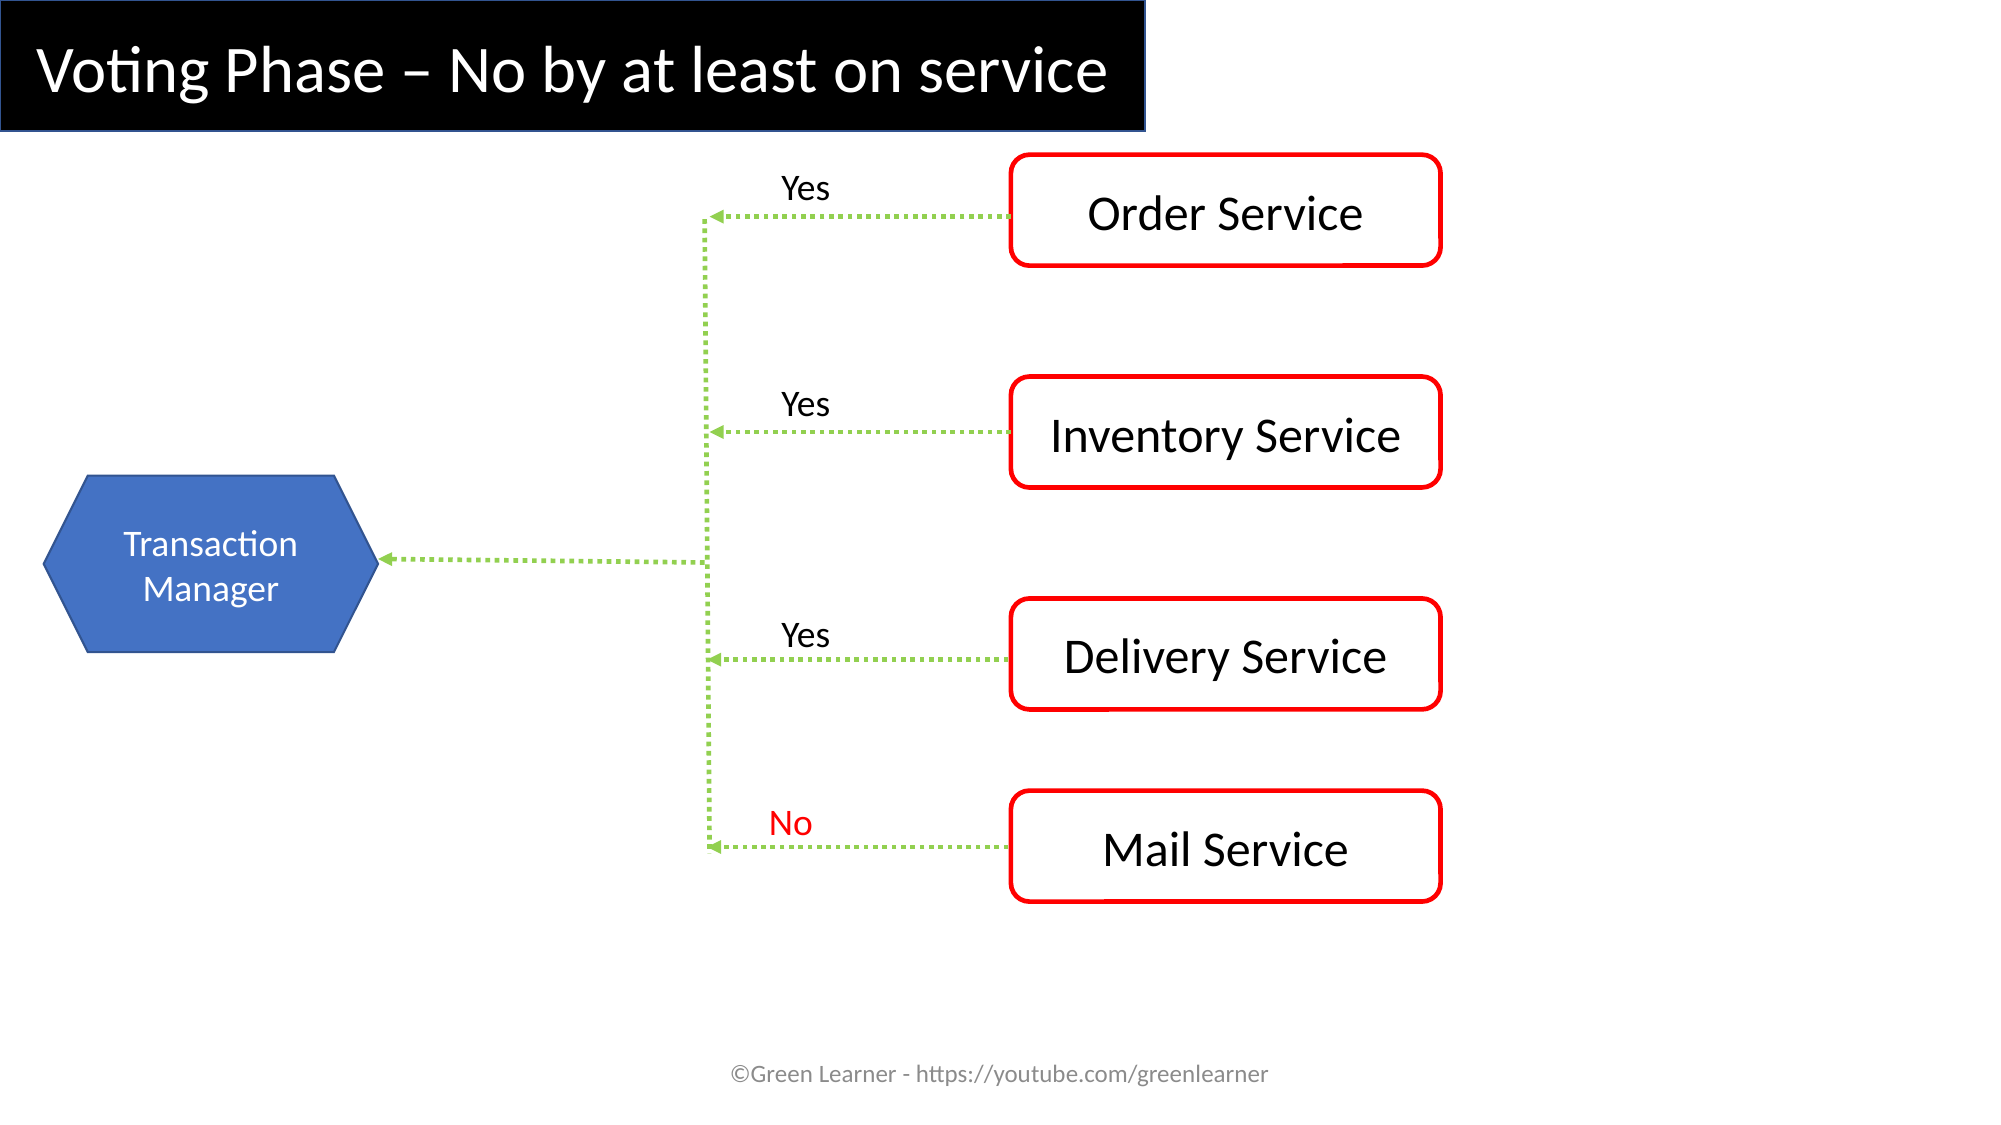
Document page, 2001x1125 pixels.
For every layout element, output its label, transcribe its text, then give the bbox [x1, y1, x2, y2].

text_box Inventory Service [1009, 375, 1442, 489]
text_box Mail Service [1009, 789, 1442, 903]
text_box Delivery Service [1009, 597, 1442, 711]
text_box Yes [766, 371, 882, 431]
text_box Transaction Manager [42, 474, 380, 654]
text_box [704, 219, 710, 854]
text_box Order Service [1009, 153, 1442, 267]
text_box No [754, 790, 869, 846]
text_box Voting Phase – No by at least on service [0, 0, 1146, 132]
footer ©Green Learner - https://youtube.com/greenlearner [662, 1042, 1338, 1103]
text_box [378, 558, 704, 563]
text_box Yes [766, 602, 882, 659]
text_box Yes [766, 156, 882, 216]
